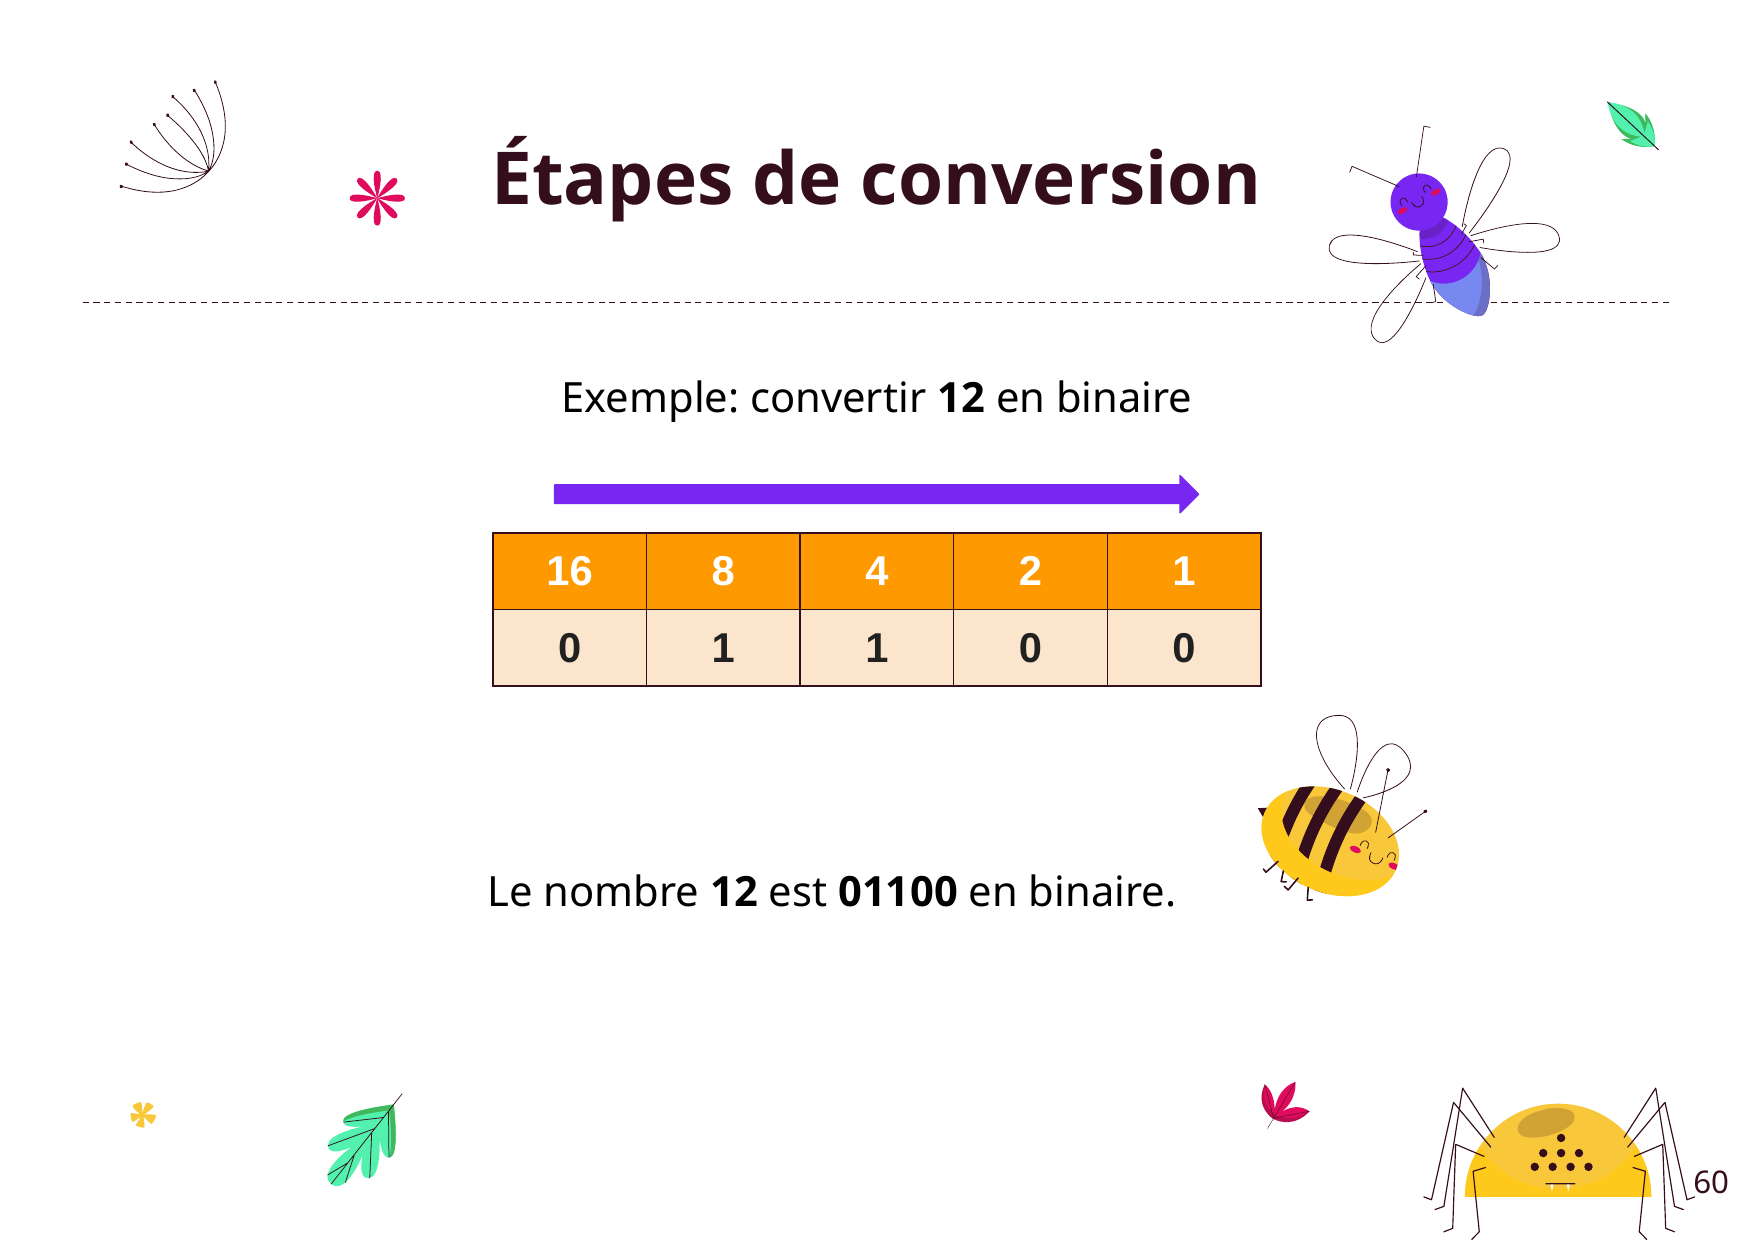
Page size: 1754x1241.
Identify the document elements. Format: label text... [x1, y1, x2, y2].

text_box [1327, 125, 1561, 344]
slide_number 60 [1699, 1145, 1747, 1241]
table_cell 1 [647, 610, 799, 685]
table_cell 0 [494, 610, 646, 685]
title Étapes de conversion [82, 112, 1671, 243]
text_box [554, 475, 1199, 513]
text_box [130, 1102, 157, 1128]
table_header 2 [954, 534, 1107, 609]
table_header 4 [801, 534, 953, 609]
table_cell 1 [801, 610, 953, 685]
table_cell 0 [954, 610, 1107, 685]
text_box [1261, 721, 1420, 908]
text_box [119, 80, 226, 193]
table_header 8 [647, 534, 799, 609]
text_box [1253, 1082, 1310, 1128]
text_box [349, 170, 406, 226]
text_box Le nombre 12 est 01100 en binaire. [472, 849, 1232, 980]
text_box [1422, 1087, 1696, 1241]
table_header 1 [1108, 534, 1260, 609]
table_header 16 [494, 534, 646, 609]
text_box Exemple: convertir 12 en binaire [480, 356, 1274, 437]
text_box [1608, 99, 1658, 152]
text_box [329, 1086, 406, 1196]
table_cell 0 [1108, 610, 1260, 685]
